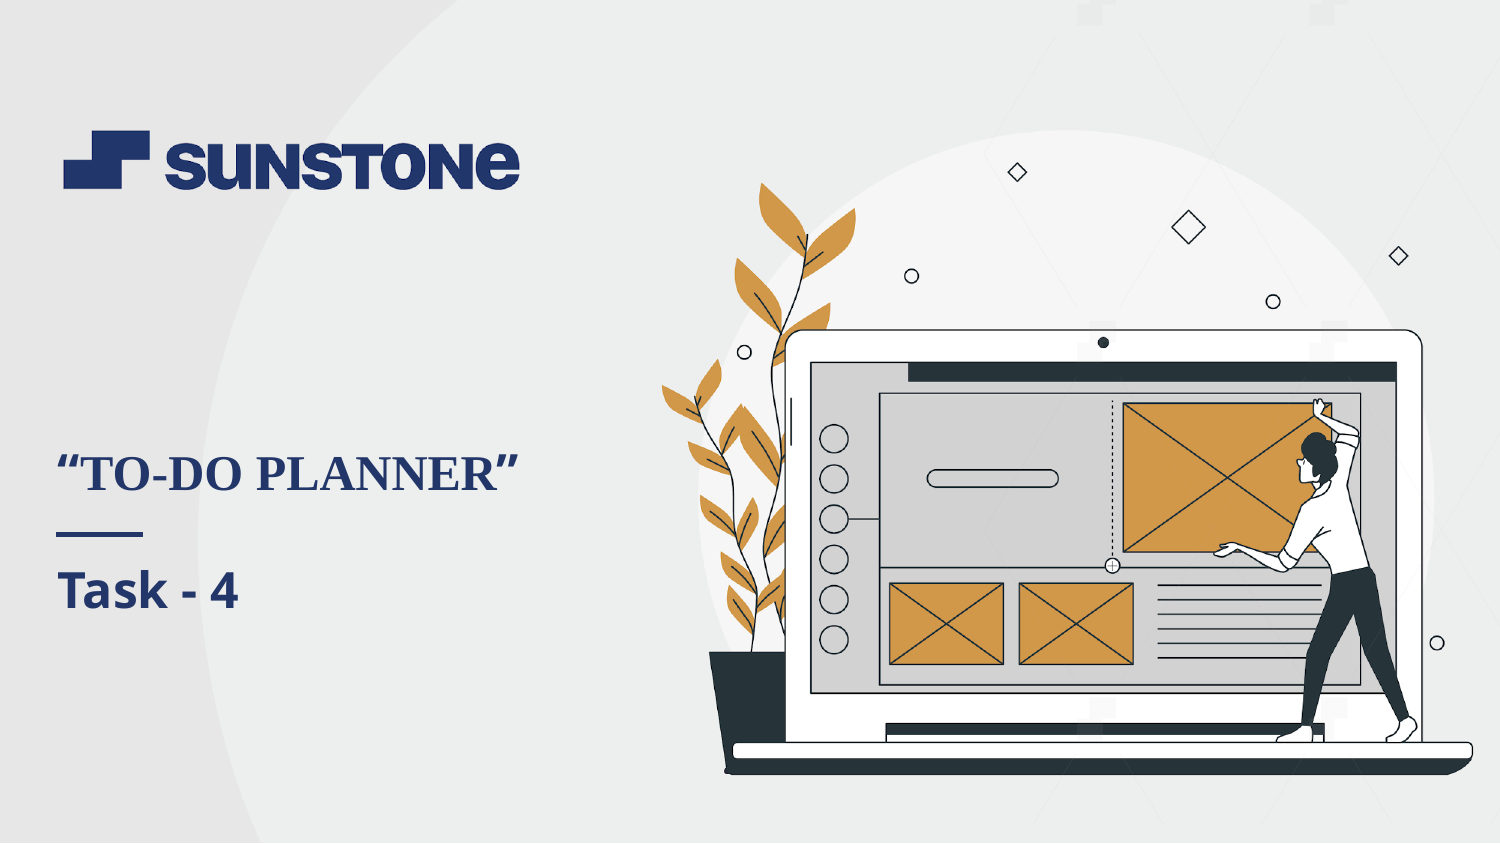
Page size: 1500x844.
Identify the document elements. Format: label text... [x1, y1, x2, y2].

picture [0, 0, 1500, 844]
list “TO-DO PLANNER” [42, 433, 581, 506]
list Task - 4 [42, 551, 581, 624]
